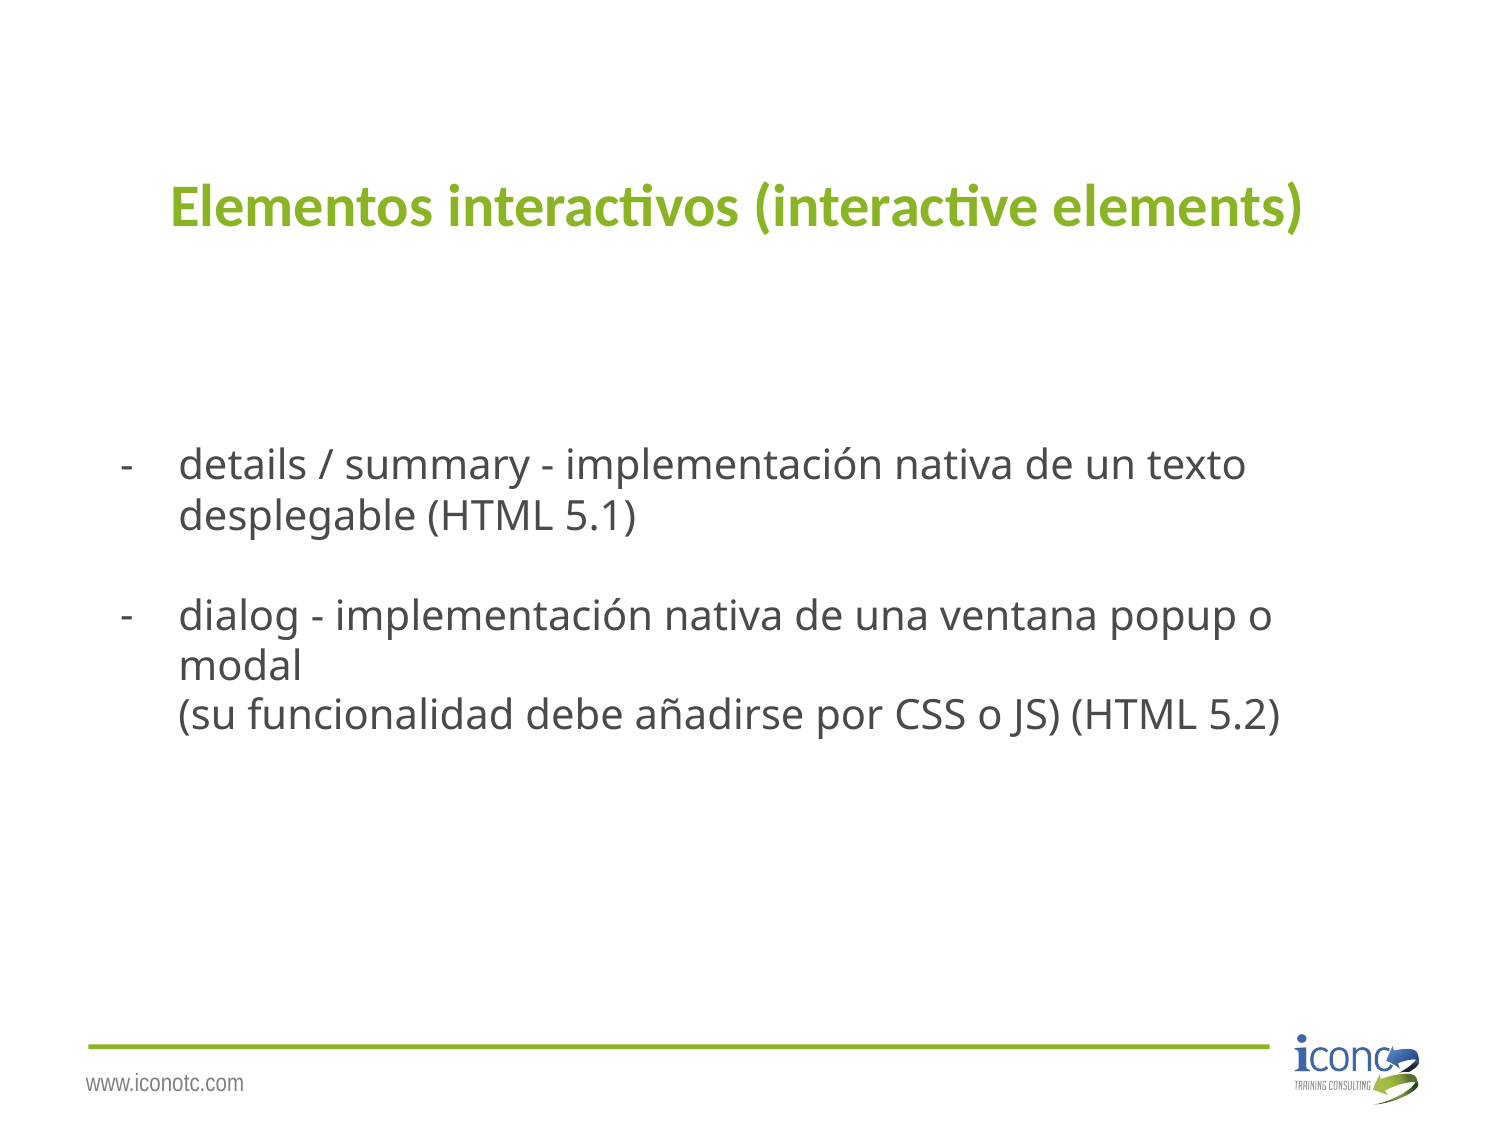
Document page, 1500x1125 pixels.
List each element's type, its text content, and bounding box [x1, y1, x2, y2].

title Elementos interactivos (interactive elements) [94, 158, 1381, 248]
list details / summary - implementación nativa de un texto desplegable (HTML 5.1) dialog - implementación nativa de una ventana popup o modal (su funcionalidad debe añadirse por CSS o JS) (HTML 5.2) [94, 429, 1381, 749]
picture [1293, 1033, 1420, 1106]
